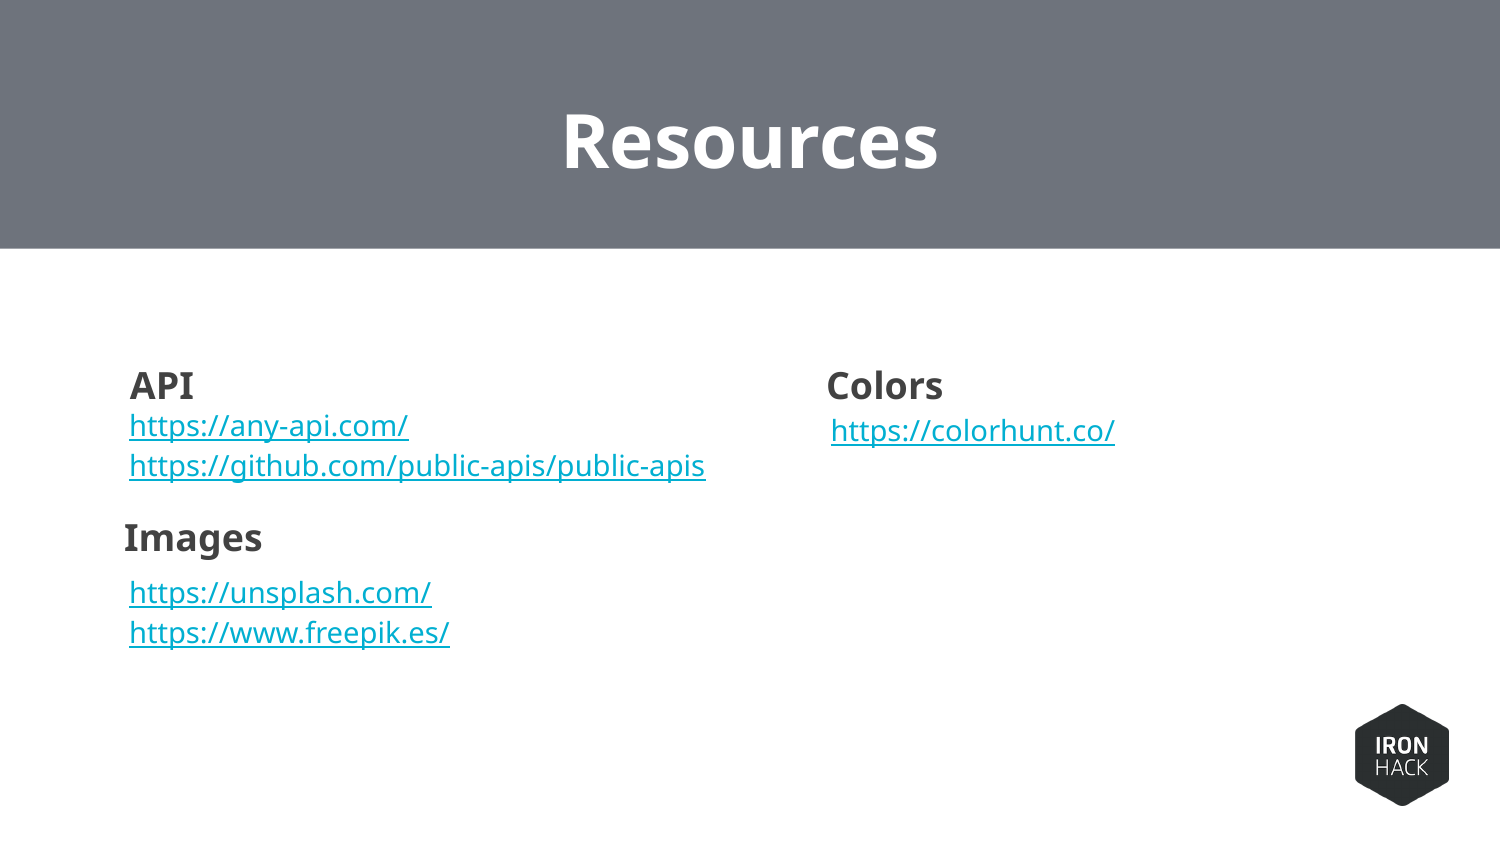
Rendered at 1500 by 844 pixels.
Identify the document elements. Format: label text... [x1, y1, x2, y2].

text_box https://unsplash.com/ https://www.freepik.es/ [91, 559, 782, 844]
subtitle API [0, 331, 367, 422]
text_box Colors [680, 331, 1090, 422]
title Resources [70, 52, 1430, 224]
text_box Images [0, 483, 419, 574]
list https://any-api.com/ https://github.com/public-apis/public-apis [91, 392, 782, 559]
text_box https://colorhunt.co/ [792, 397, 1483, 810]
